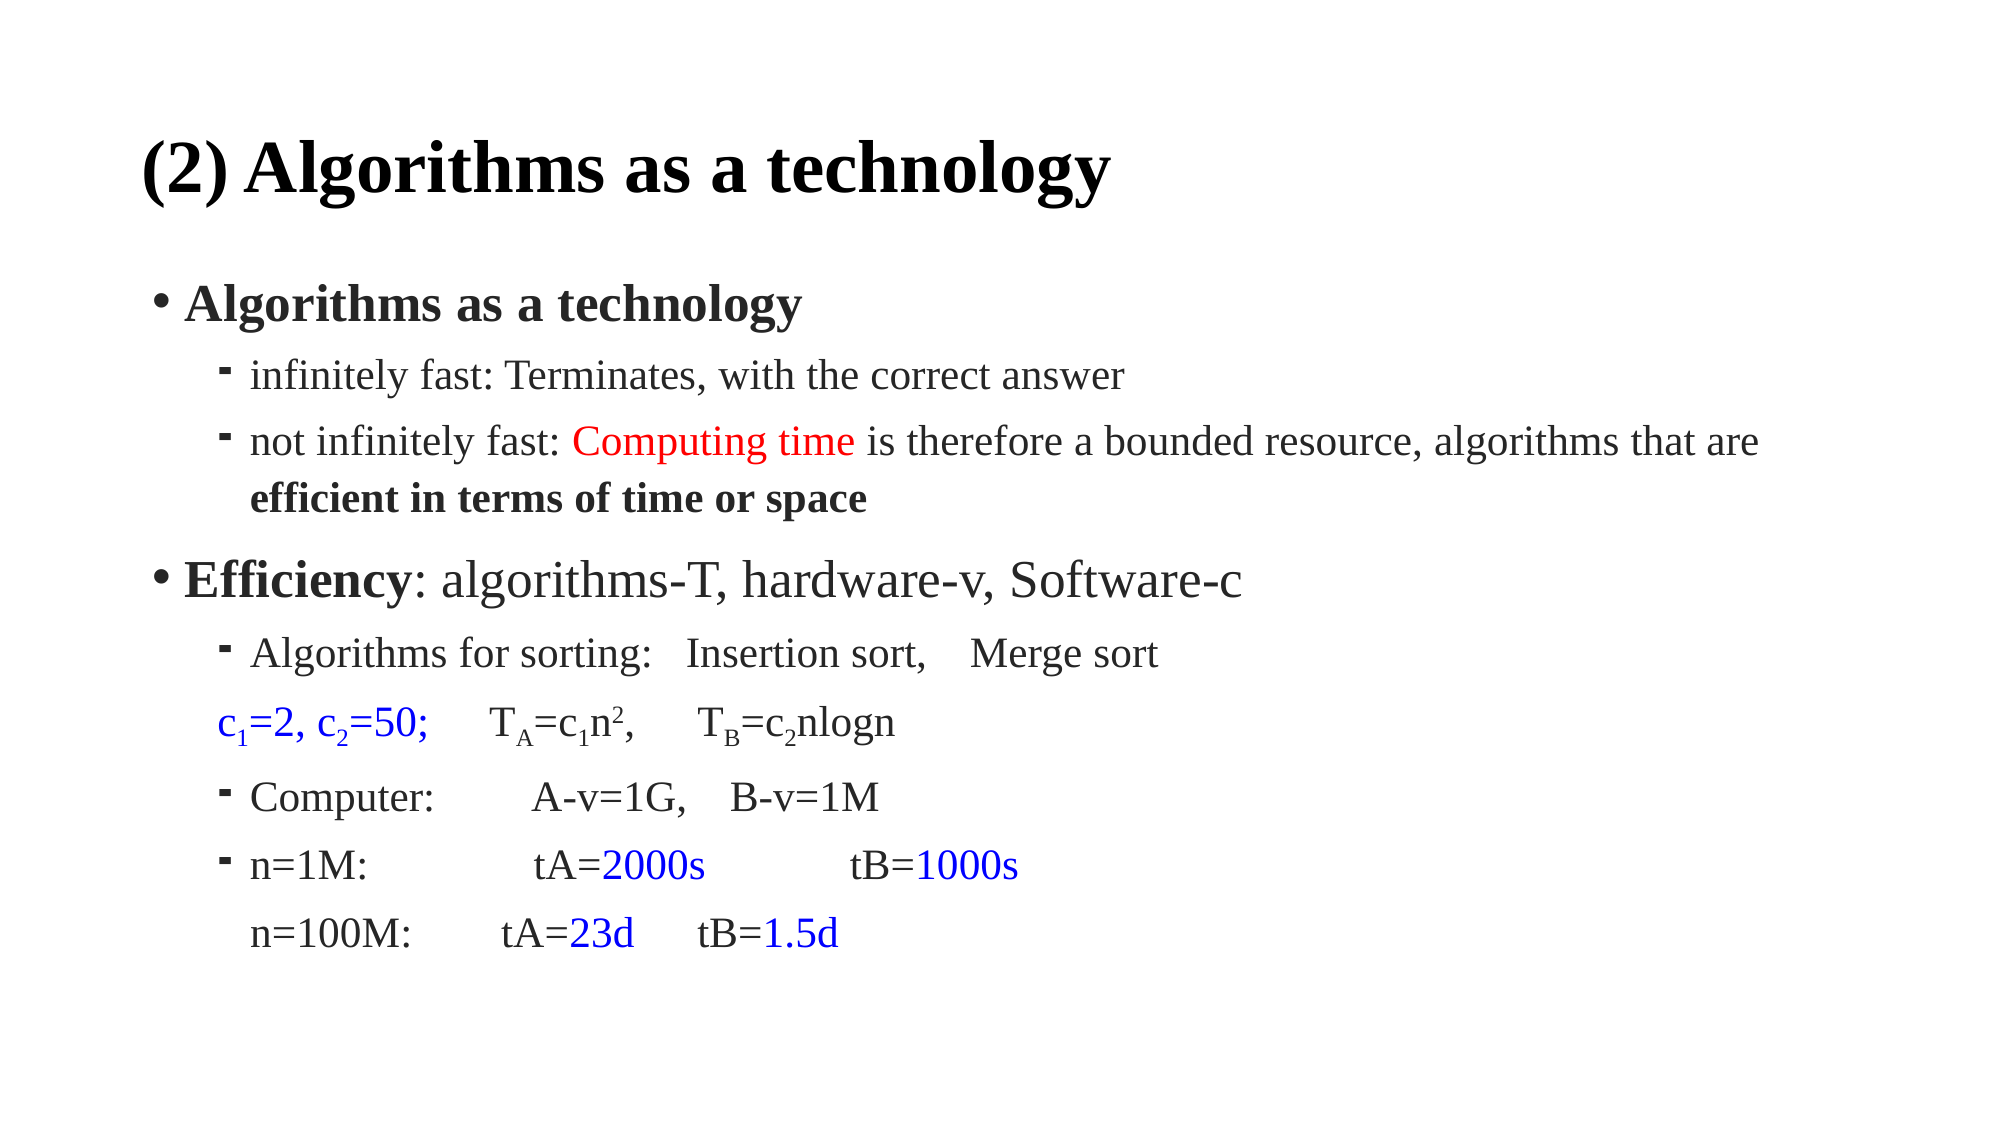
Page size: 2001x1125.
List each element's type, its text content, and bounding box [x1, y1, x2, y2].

list Algorithms as a technology infinitely fast: Terminates, with the correct answer not infinitely fast: Computing time is therefore a bounded resource, algorithms that are efficient in terms of time or space Efficiency: algorithms-T, hardware-v, Software-c Algorithms for sorting: Insertion sort, Merge sort c1=2, c2=50; TA=c1n2, TB=c2nlogn Computer: A-v=1G, B-v=1M n=1M: tA=2000s tB=1000s n=100M: tA=23d tB=1.5d [137, 254, 1863, 969]
title (2) Algorithms as a technology [108, 111, 1487, 225]
